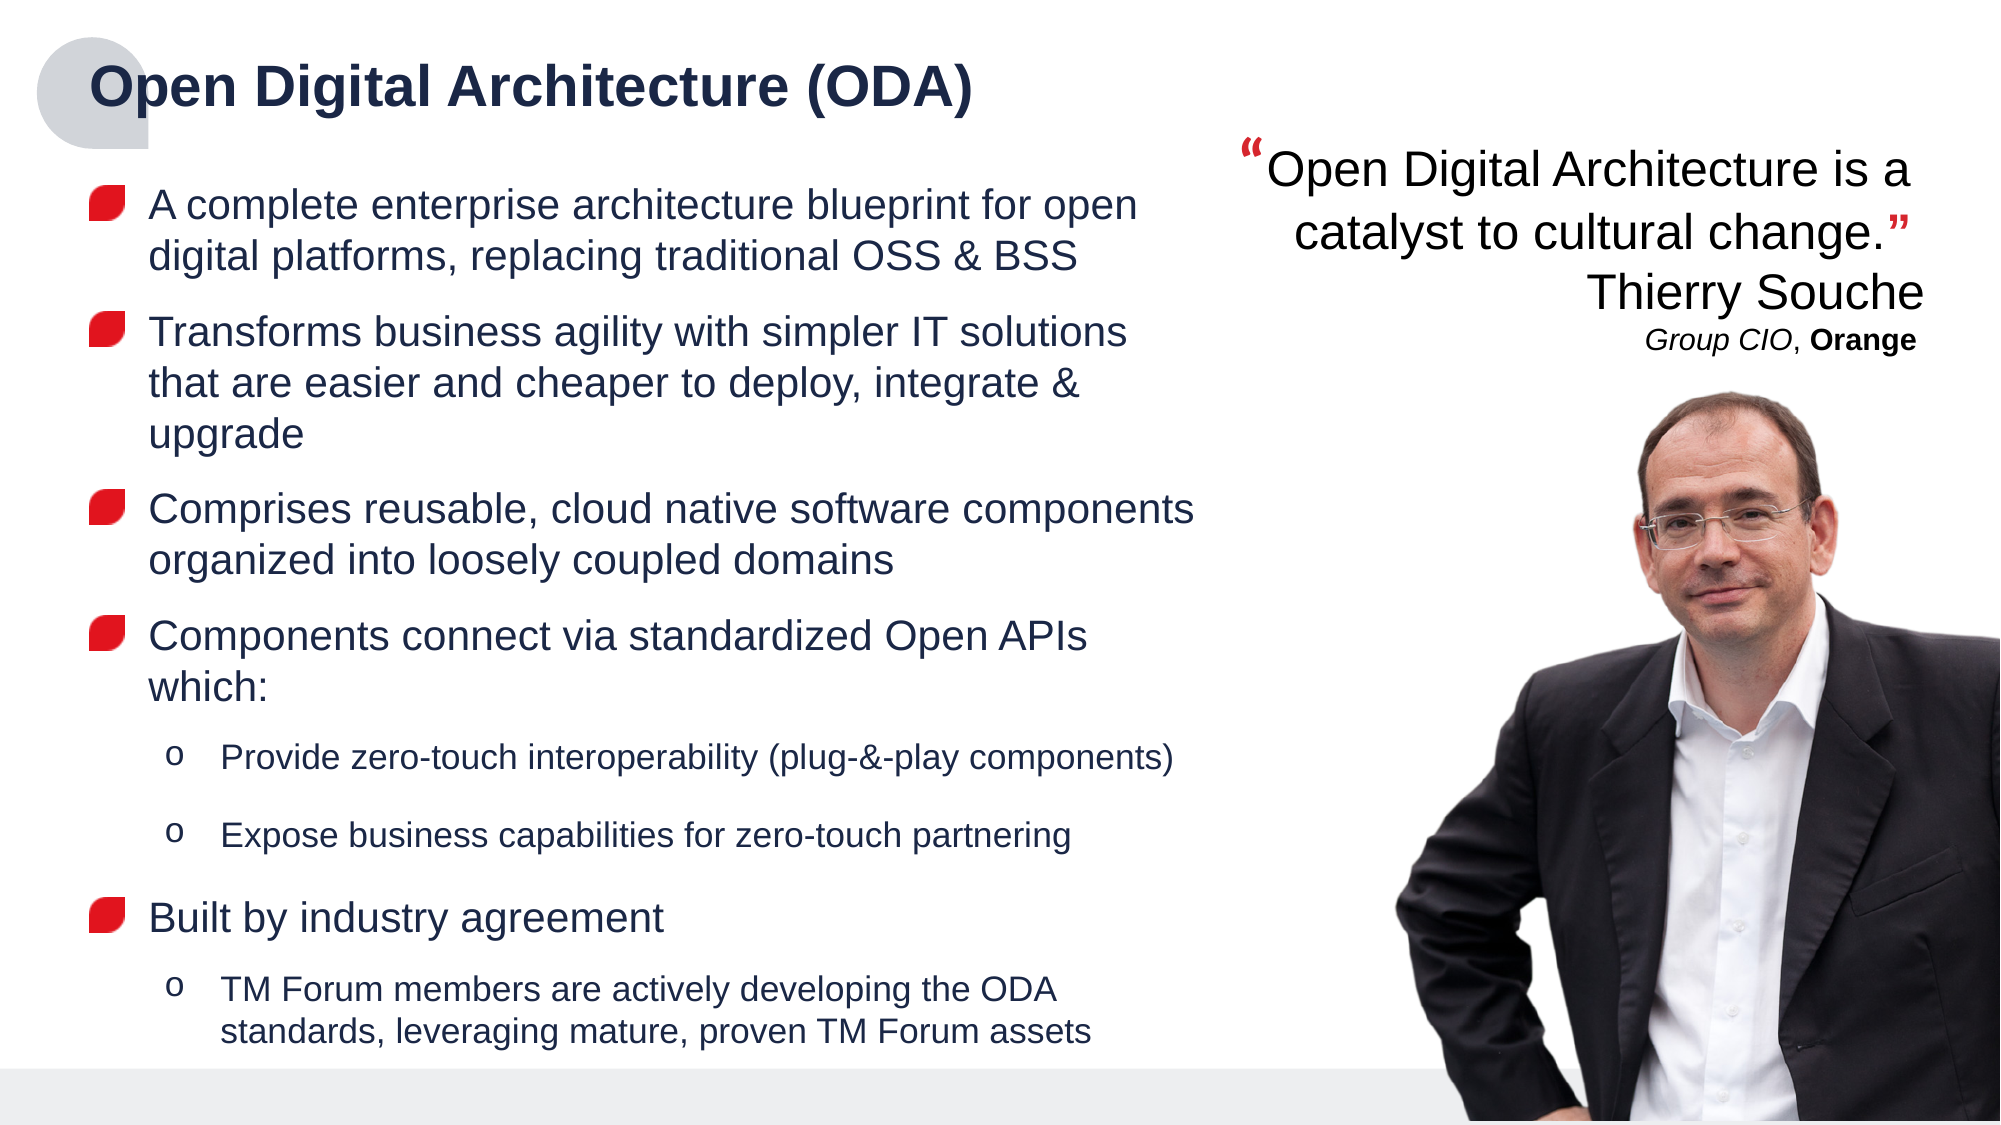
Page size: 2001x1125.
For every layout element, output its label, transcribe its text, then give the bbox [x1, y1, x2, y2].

picture [89, 489, 125, 525]
picture [89, 311, 125, 347]
picture [1353, 378, 2000, 1121]
picture [89, 185, 125, 221]
title Open Digital Architecture (ODA) [74, 48, 1967, 139]
picture [89, 615, 125, 651]
list A complete enterprise architecture blueprint for open digital platforms, replacing traditional OSS & BSS Transforms business agility with simpler IT solutions that are easier and cheaper to deploy, integrate & upgrade Comprises reusable, cloud native software components organized into loosely coupled domains Components connect via standardized Open APIs which: Provide zero-touch interoperability (plug-&-play components) Expose business capabilities for zero-touch partnering Built by industry agreement TM Forum members are actively developing the ODA standards, leveraging mature, proven TM Forum assets [74, 169, 1219, 1064]
text_box “Open Digital Architecture is a catalyst to cultural change.” Thierry Souche Group CIO, Orange [983, 112, 1940, 364]
picture [89, 897, 125, 933]
